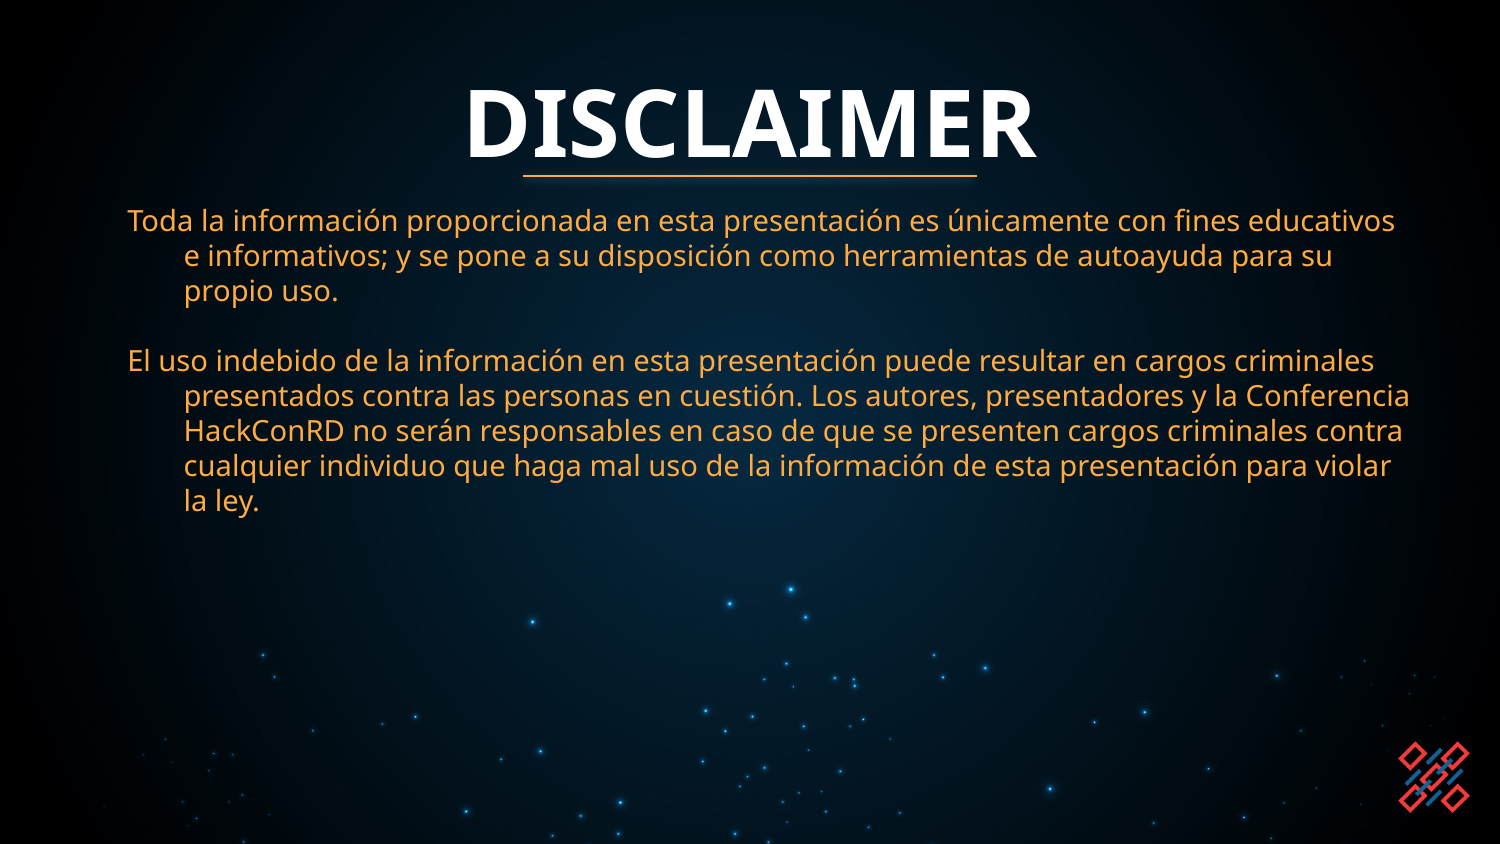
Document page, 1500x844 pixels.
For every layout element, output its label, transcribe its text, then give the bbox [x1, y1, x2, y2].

picture [0, 0, 1500, 844]
subtitle Toda la información proporcionada en esta presentación es únicamente con fines educativos e informativos; y se pone a su disposición como herramientas de autoayuda para su propio uso. El uso indebido de la información en esta presentación puede resultar en cargos criminales presentados contra las personas en cuestión. Los autores, presentadores y la Conferencia HackConRD no serán responsables en caso de que se presenten cargos criminales contra cualquier individuo que haga mal uso de la información de esta presentación para violar la ley. [93, 187, 1435, 600]
title DISCLAIMER [208, 48, 1292, 187]
